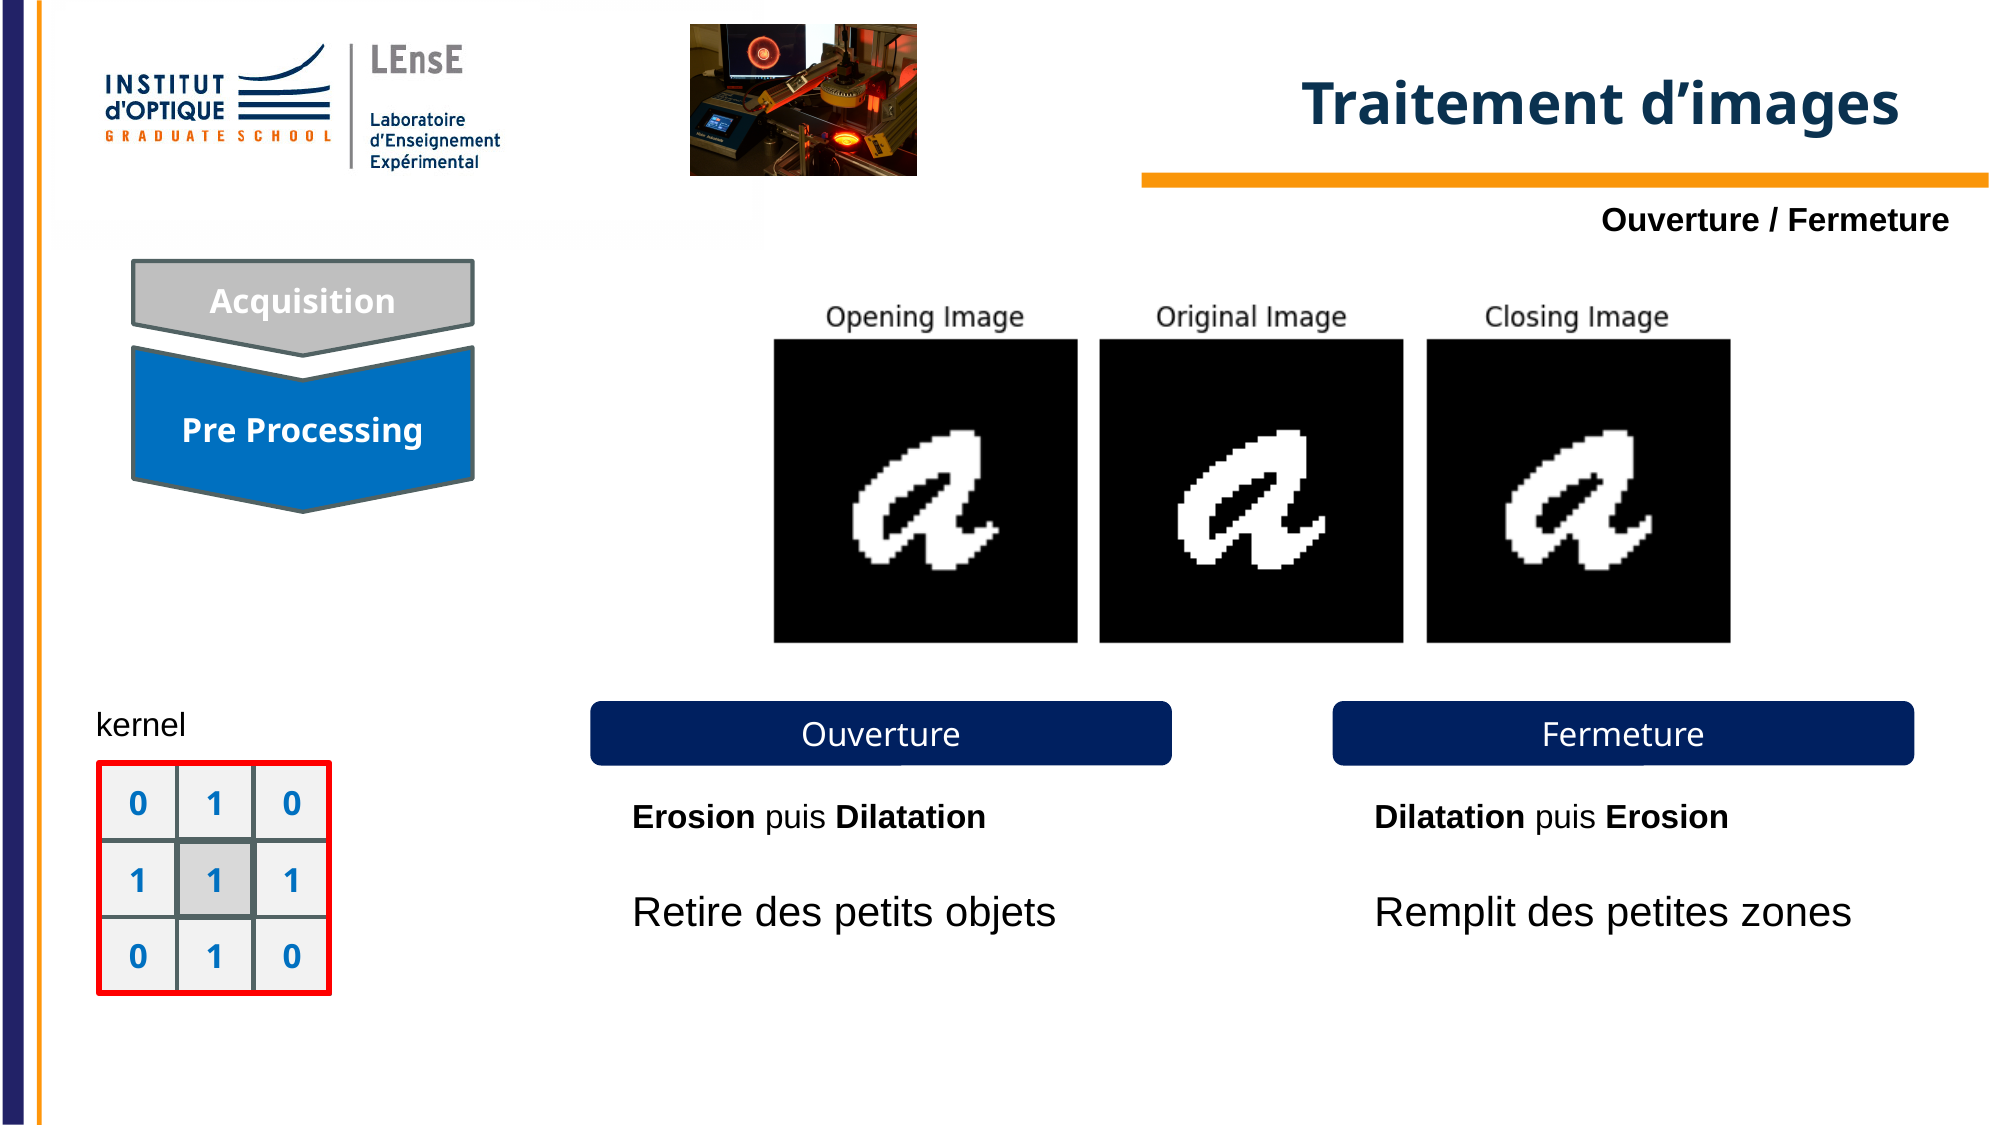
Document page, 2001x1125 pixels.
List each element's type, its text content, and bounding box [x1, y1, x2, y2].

text_box Fermeture [1330, 698, 1917, 768]
text_box Ouverture / Fermeture [1448, 191, 1966, 246]
text_box kernel [81, 695, 273, 751]
picture [51, 0, 917, 250]
text_box 1 [175, 838, 256, 919]
text_box [1141, 172, 1989, 188]
text_box Acquisition [131, 258, 475, 358]
text_box Dilatation puis Erosion Remplit des petites zones [1359, 787, 1888, 943]
title Traitement d’images [922, 45, 1916, 158]
text_box Erosion puis Dilatation Retire des petits objets [617, 787, 1145, 943]
picture [768, 293, 1734, 651]
text_box [97, 761, 331, 995]
text_box [55, 11, 752, 220]
text_box Pre Processing [131, 345, 475, 514]
text_box Ouverture [588, 698, 1175, 768]
